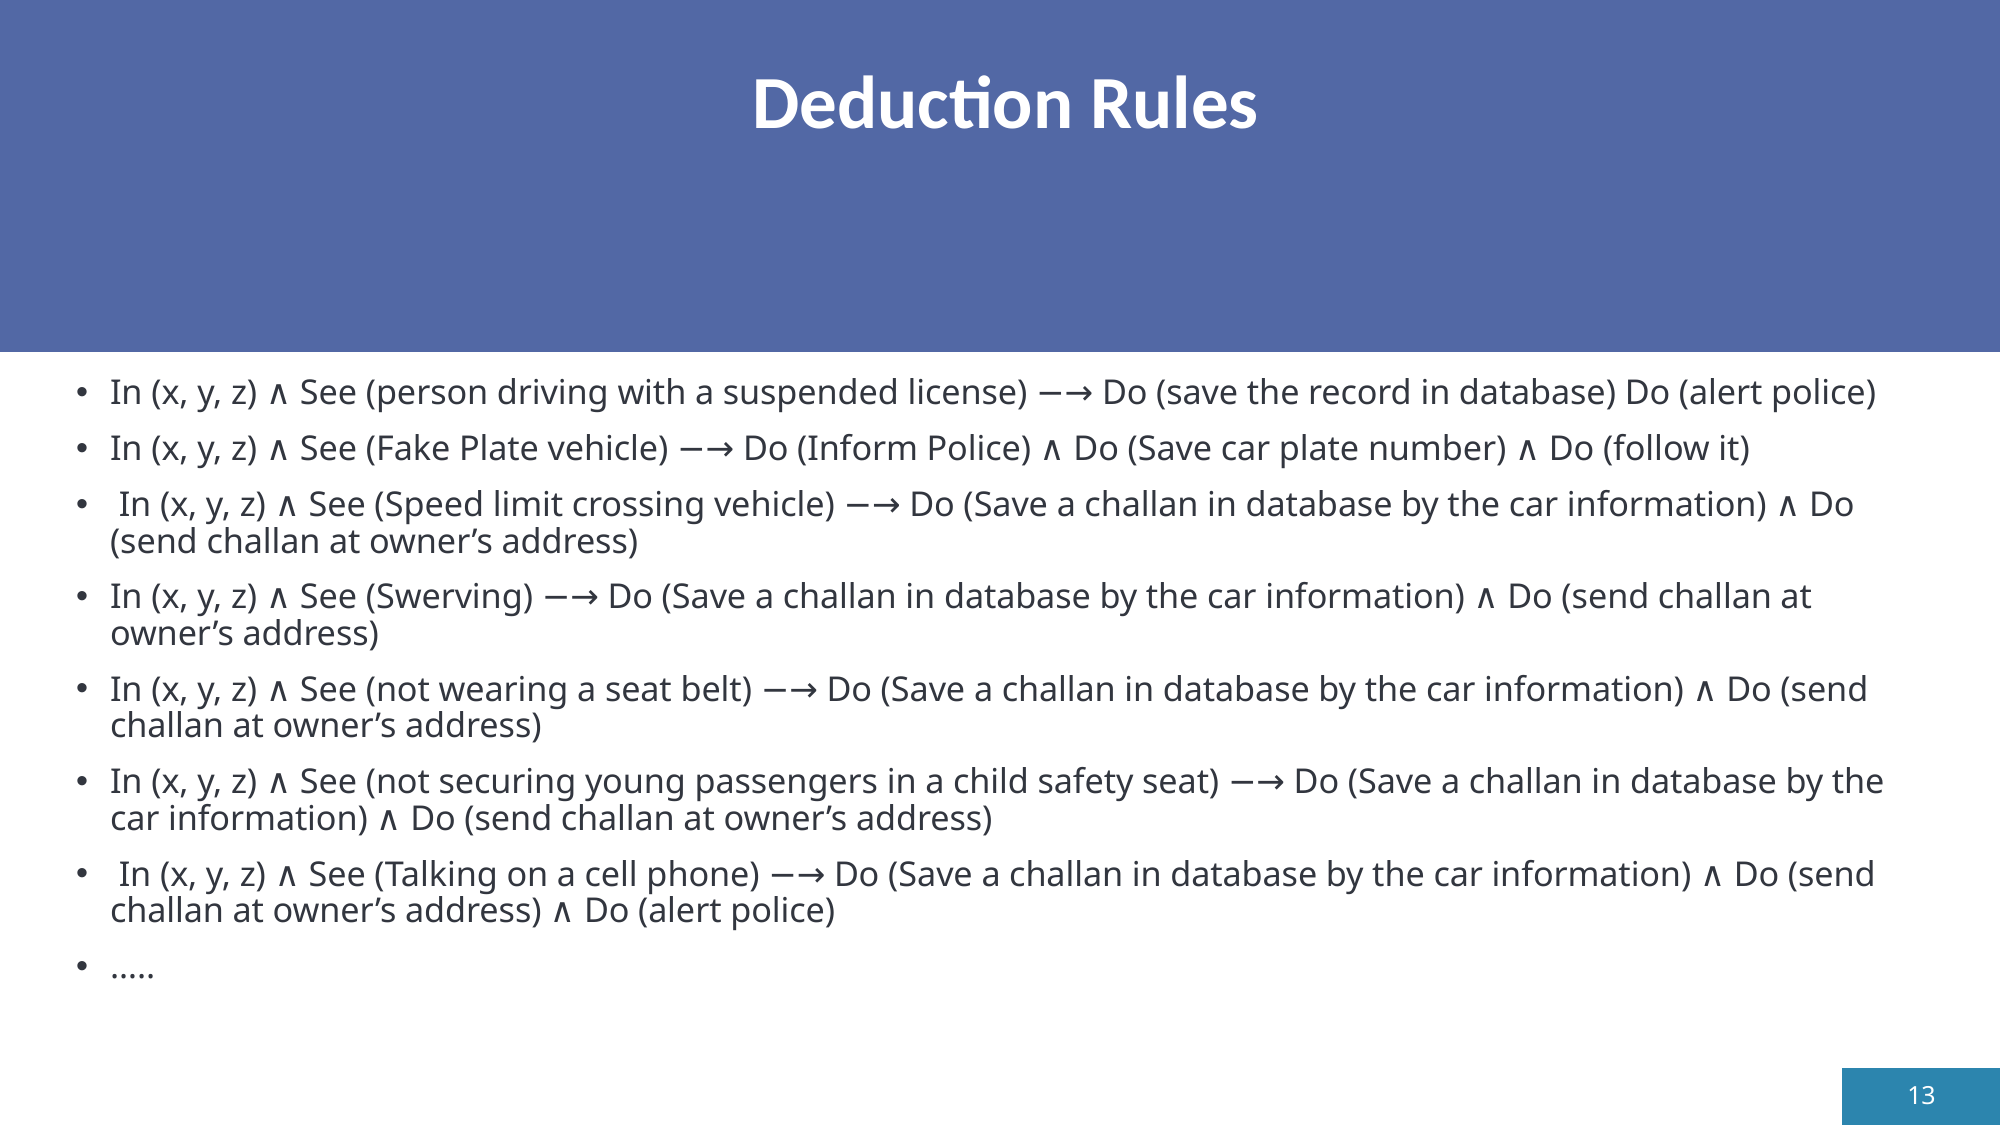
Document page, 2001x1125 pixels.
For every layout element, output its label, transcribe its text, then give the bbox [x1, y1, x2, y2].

list In (x, y, z) ∧ See (person driving with a suspended license) −→ Do (save the record in database) Do (alert police) In (x, y, z) ∧ See (Fake Plate vehicle) −→ Do (Inform Police) ∧ Do (Save car plate number) ∧ Do (follow it) In (x, y, z) ∧ See (Speed limit crossing vehicle) −→ Do (Save a challan in database by the car information) ∧ Do (send challan at owner’s address) In (x, y, z) ∧ See (Swerving) −→ Do (Save a challan in database by the car information) ∧ Do (send challan at owner’s address) In (x, y, z) ∧ See (not wearing a seat belt) −→ Do (Save a challan in database by the car information) ∧ Do (send challan at owner’s address) In (x, y, z) ∧ See (not securing young passengers in a child safety seat) −→ Do (Save a challan in database by the car information) ∧ Do (send challan at owner’s address) In (x, y, z) ∧ See (Talking on a cell phone) −→ Do (Save a challan in database by the car information) ∧ Do (send challan at owner’s address) ∧ Do (alert police) ….. [60, 368, 1951, 1000]
slide_number 13 [1889, 1079, 1951, 1114]
title Deduction Rules [60, 42, 1951, 167]
